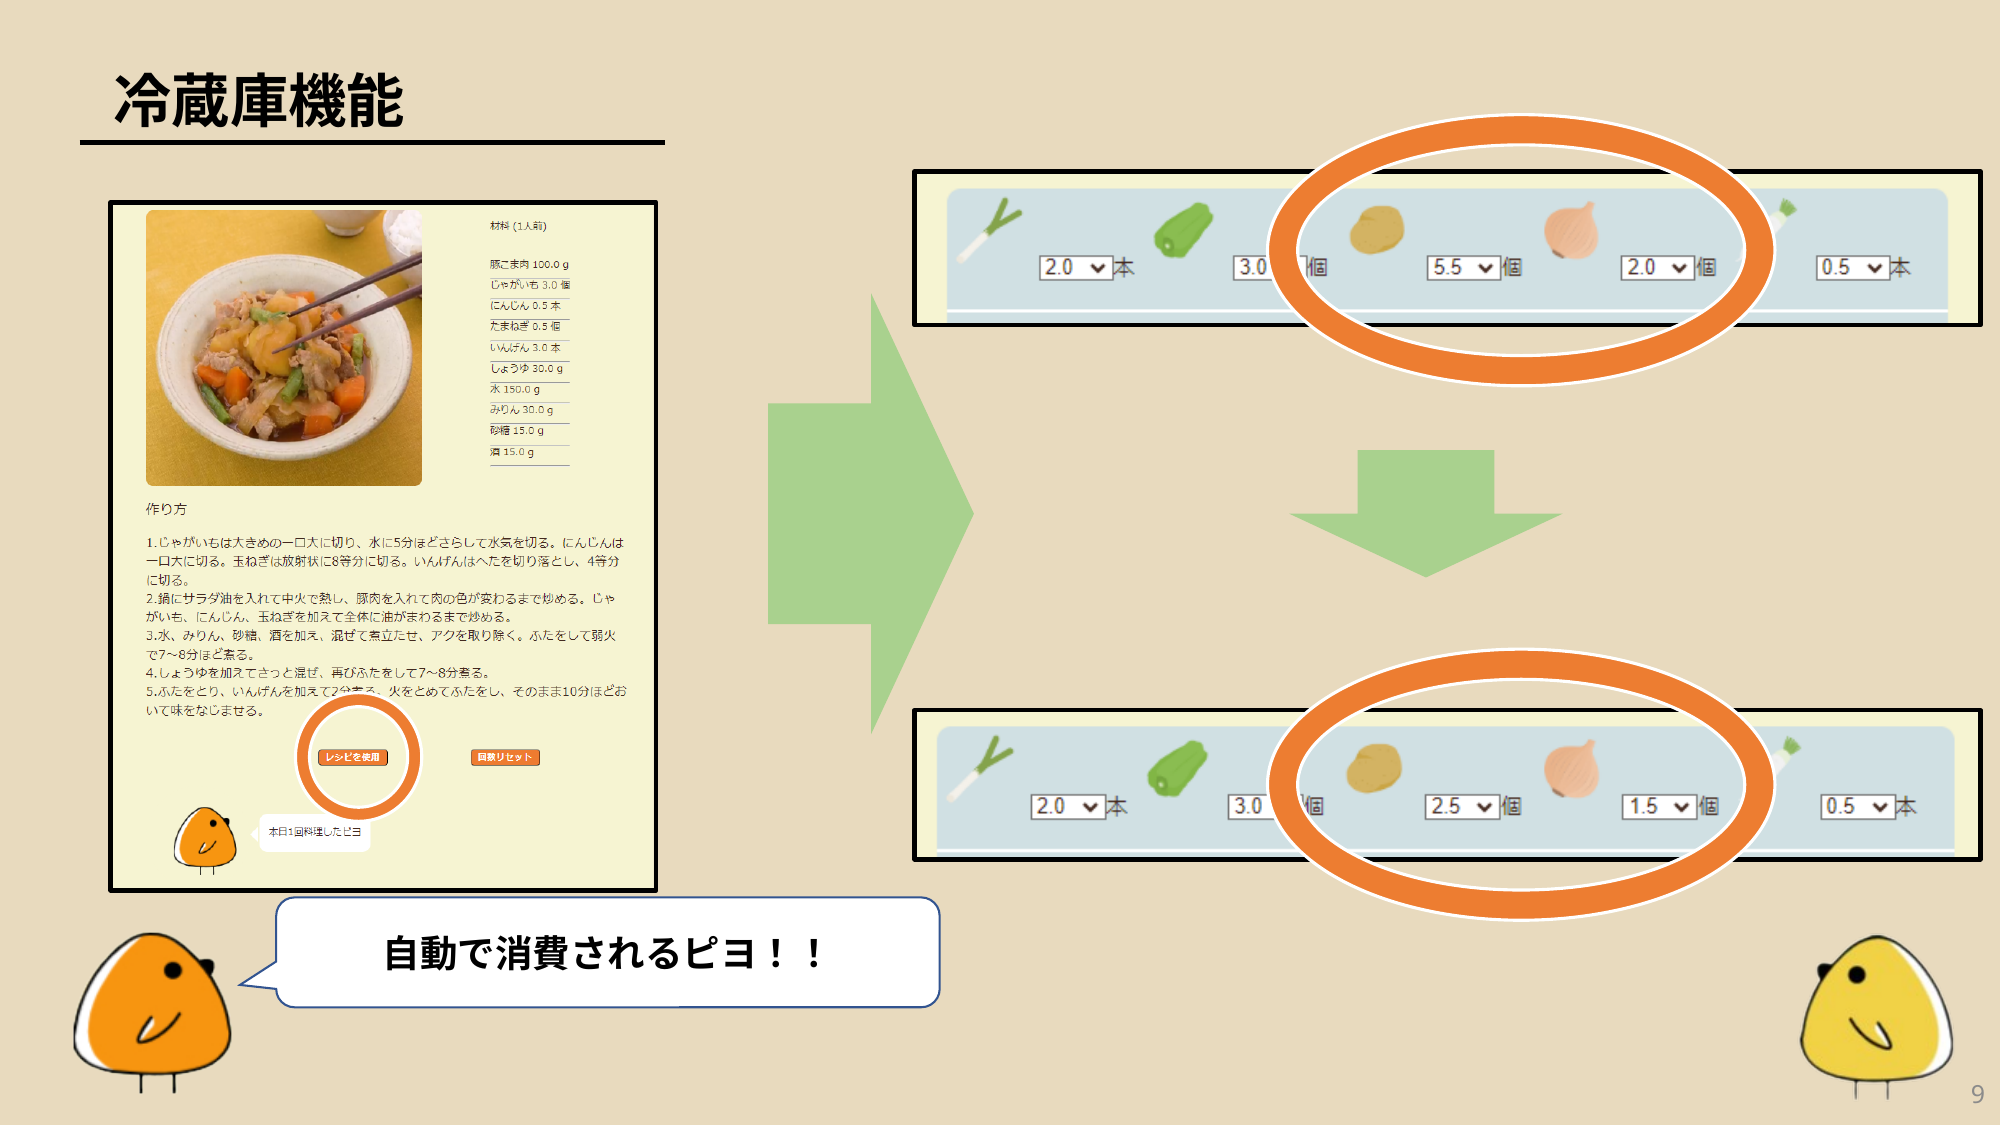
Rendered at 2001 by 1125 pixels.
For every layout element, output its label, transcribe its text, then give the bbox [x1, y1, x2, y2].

text_box 自動で消費されるピヨ！！ [237, 896, 941, 1009]
text_box [1304, 647, 1738, 712]
picture [32, 892, 265, 1125]
picture [916, 173, 1978, 323]
picture [1778, 925, 1968, 1065]
text_box [767, 292, 976, 735]
text_box [1304, 857, 1739, 922]
slide_number 9 [1550, 1065, 2000, 1125]
picture [916, 712, 1978, 857]
picture [112, 204, 654, 888]
text_box [1288, 448, 1564, 579]
text_box [1304, 323, 1738, 388]
text_box [1310, 113, 1733, 173]
text_box 冷蔵庫機能 [98, 56, 763, 142]
